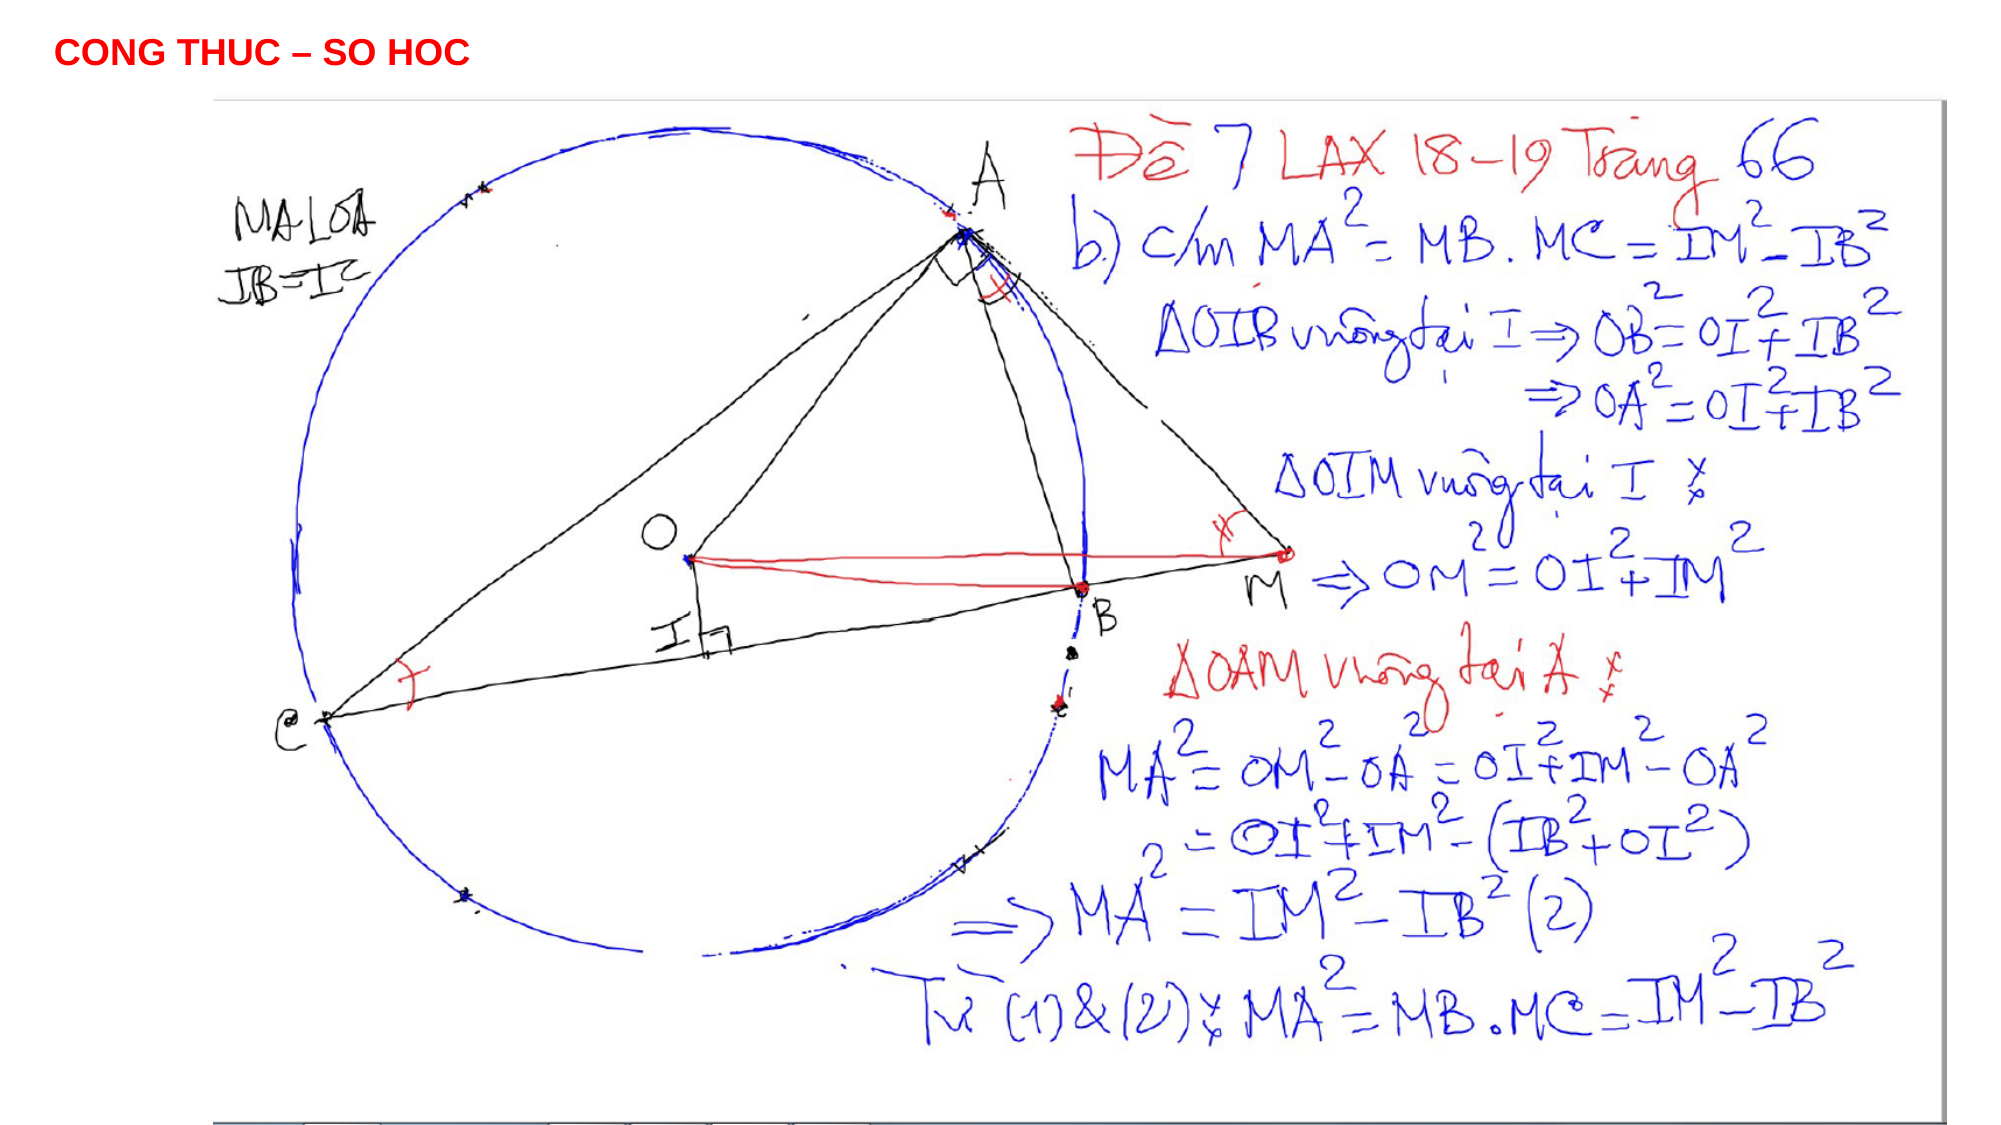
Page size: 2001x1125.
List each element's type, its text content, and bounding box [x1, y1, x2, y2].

text_box CONG THUC – SO HOC [39, 21, 1976, 81]
picture [213, 95, 1947, 1125]
